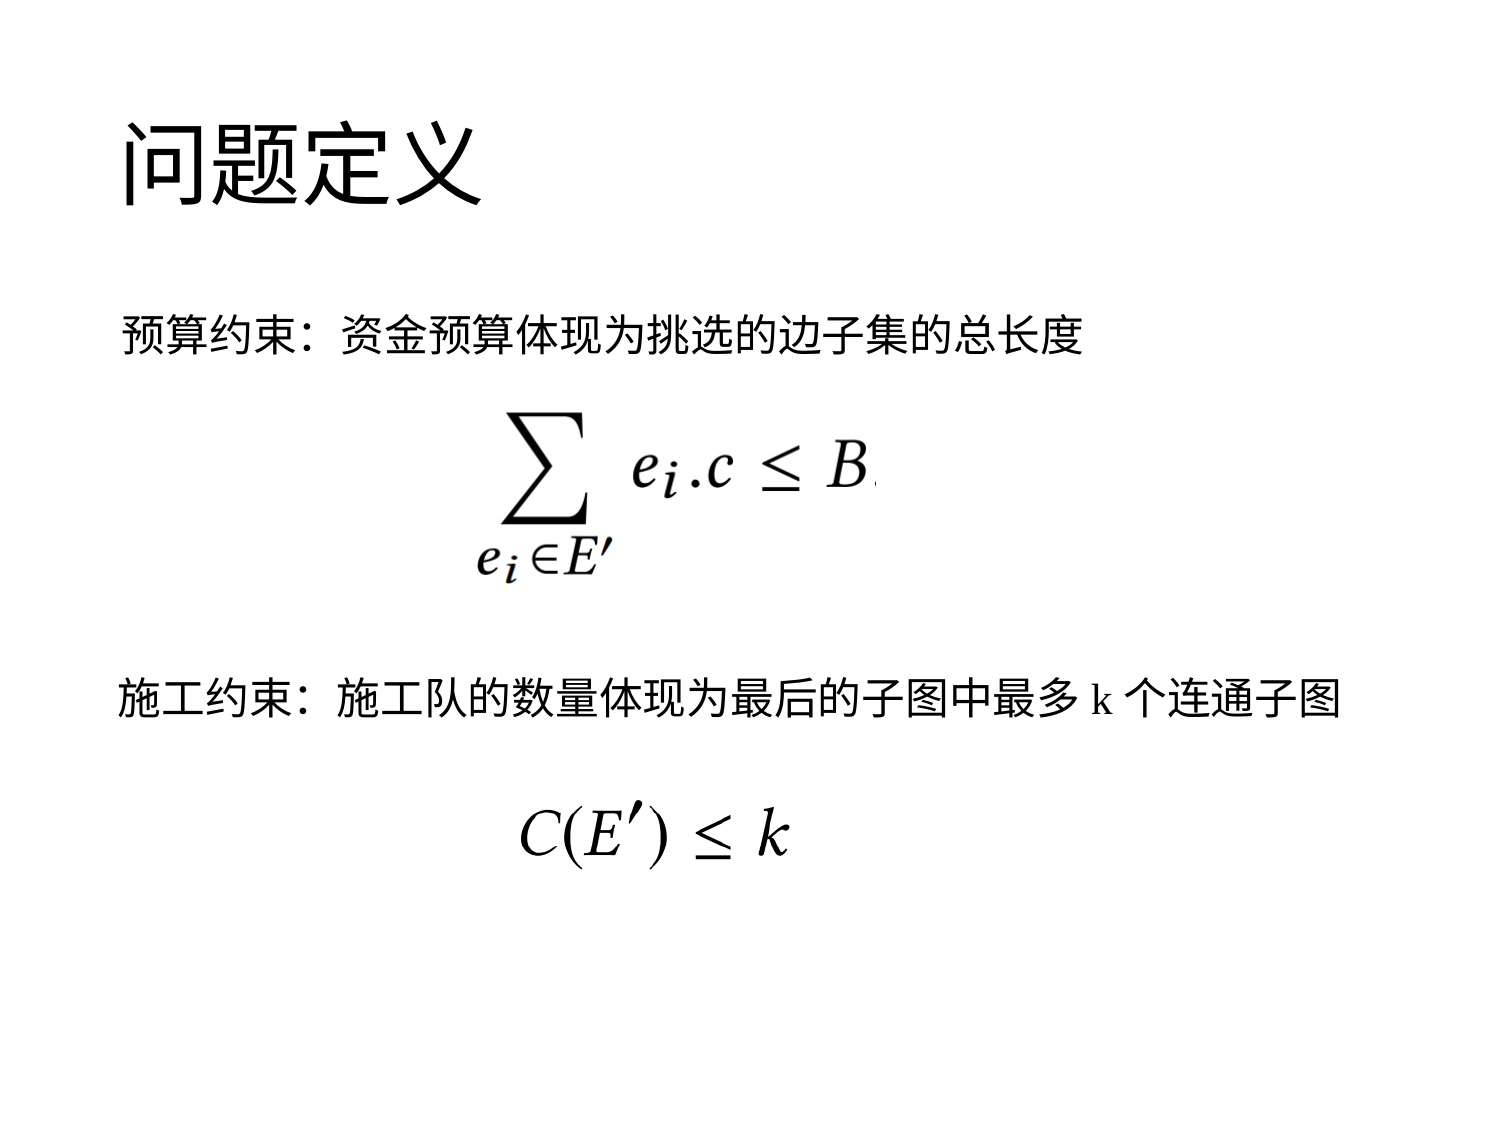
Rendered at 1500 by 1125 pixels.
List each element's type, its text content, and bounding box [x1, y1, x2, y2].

text_box 施工约束：施工队的数量体现为最后的子图中最多k个连通子图 [103, 663, 1468, 731]
picture [512, 780, 793, 880]
text_box 预算约束：资金预算体现为挑选的边子集的总长度 [107, 300, 1220, 368]
picture [465, 395, 876, 591]
title 问题定义 [103, 59, 1397, 278]
